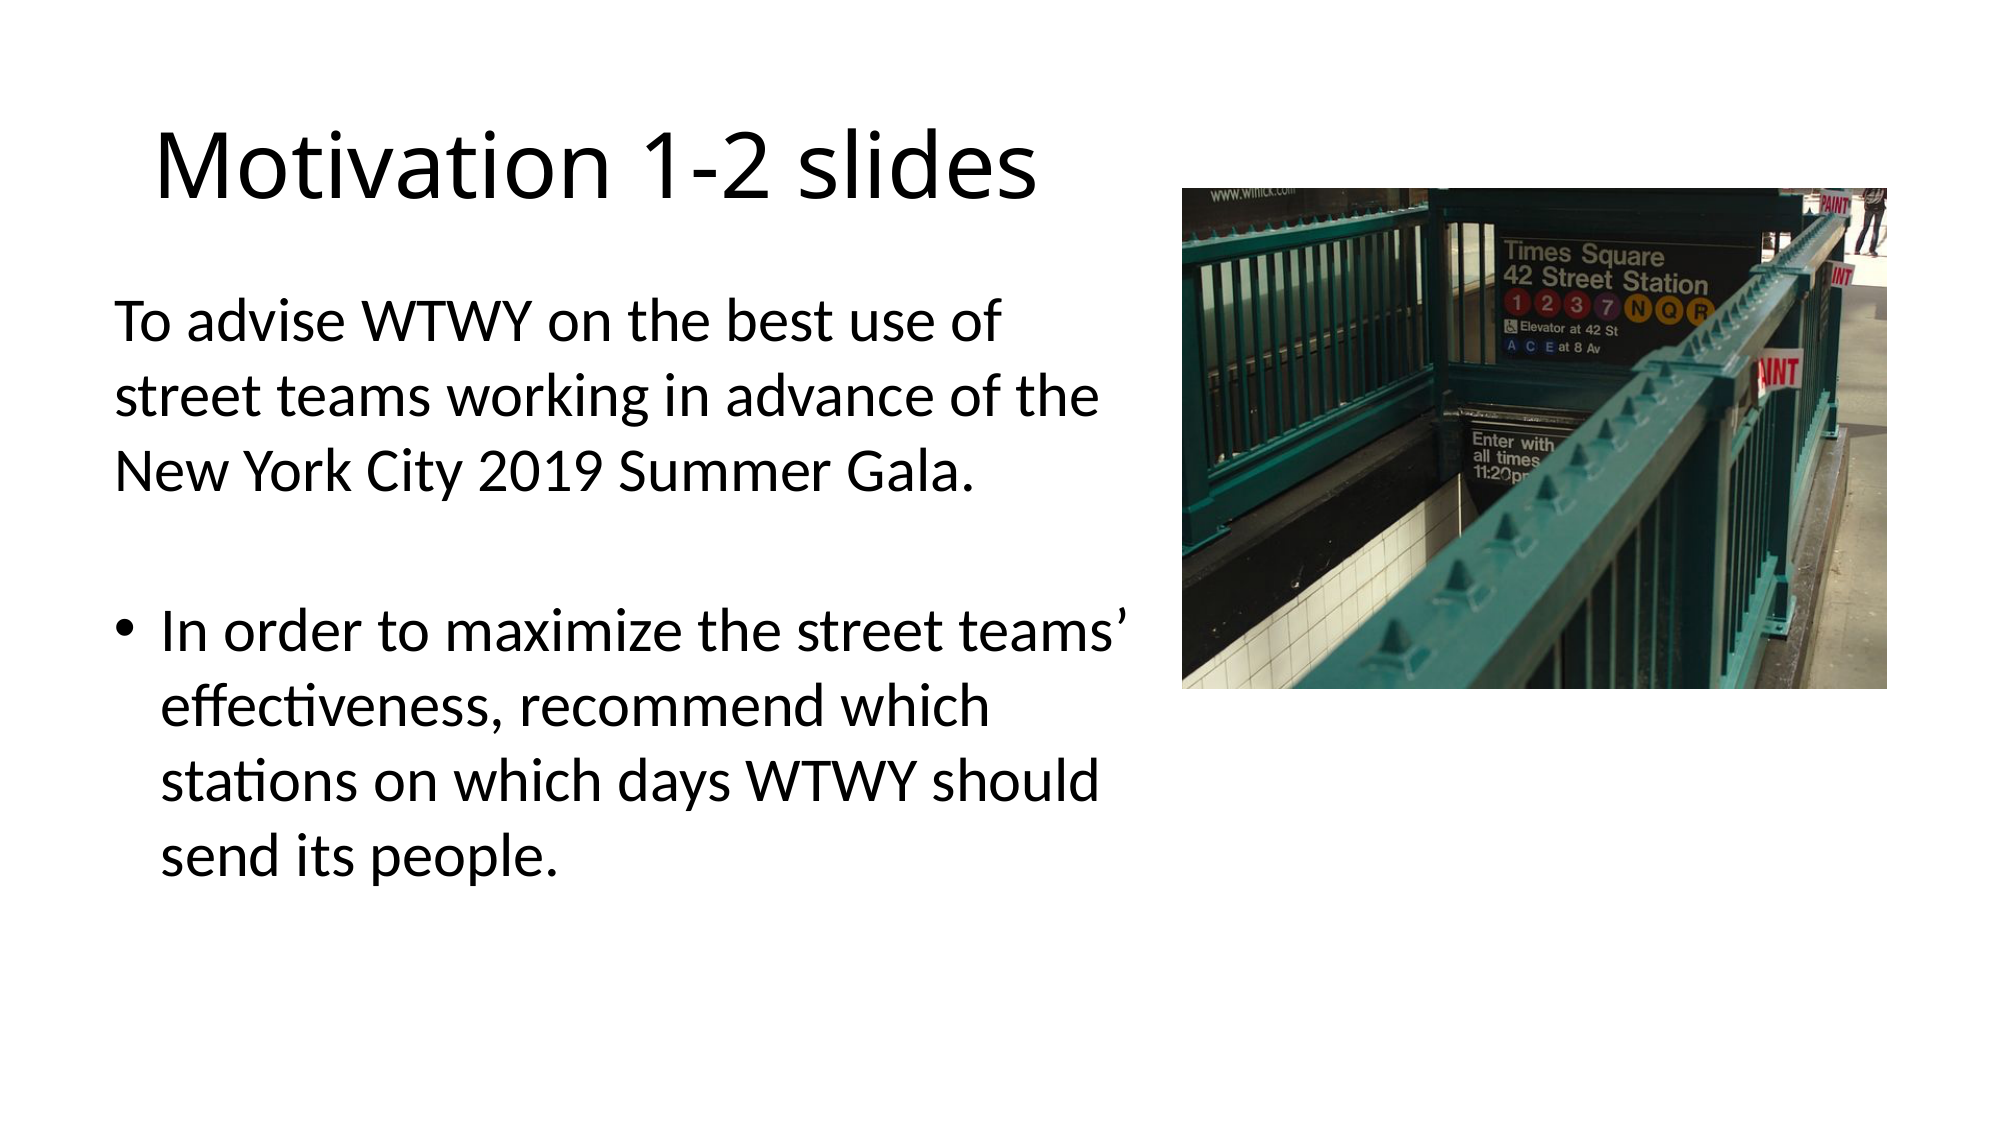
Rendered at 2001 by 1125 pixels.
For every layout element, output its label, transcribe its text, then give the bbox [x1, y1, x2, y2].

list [1182, 188, 1887, 689]
text_box To advise WTWY on the best use of street teams working in advance of the New York City 2019 Summer Gala. [99, 271, 1140, 512]
title Motivation 1-2 slides [137, 59, 1863, 278]
text_box In order to maximize the street teams’ effectiveness, recommend which stations on which days WTWY should send its people. [99, 581, 1183, 897]
